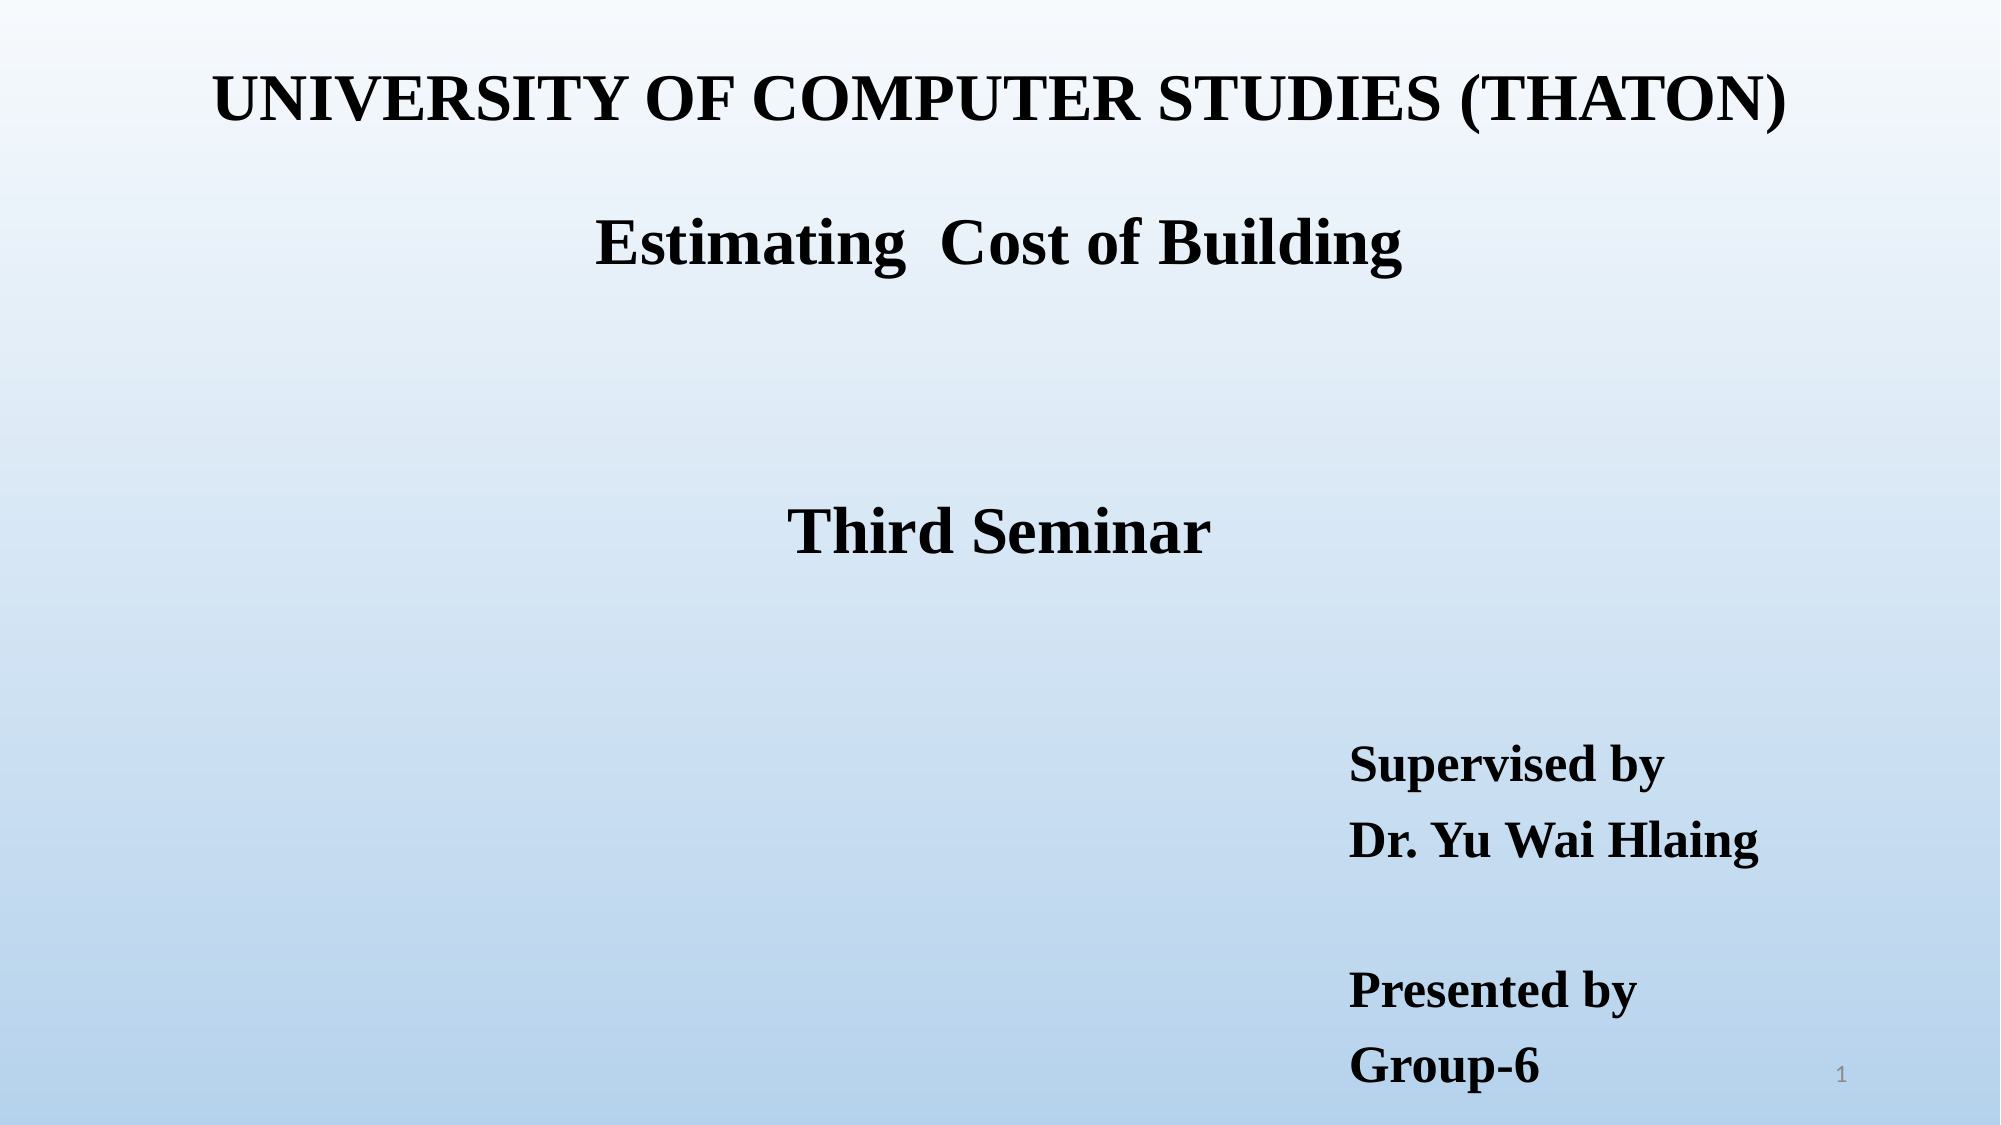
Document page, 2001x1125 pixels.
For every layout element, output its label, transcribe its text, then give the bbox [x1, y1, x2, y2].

title UNIVERSITY OF COMPUTER STUDIES (THATON) Estimating Cost of Building Third Seminar [0, 0, 2000, 711]
slide_number 1 [1412, 1042, 1863, 1103]
list Supervised by Dr. Yu Wai Hlaing Presented by Group-6 [1333, 729, 1953, 1103]
